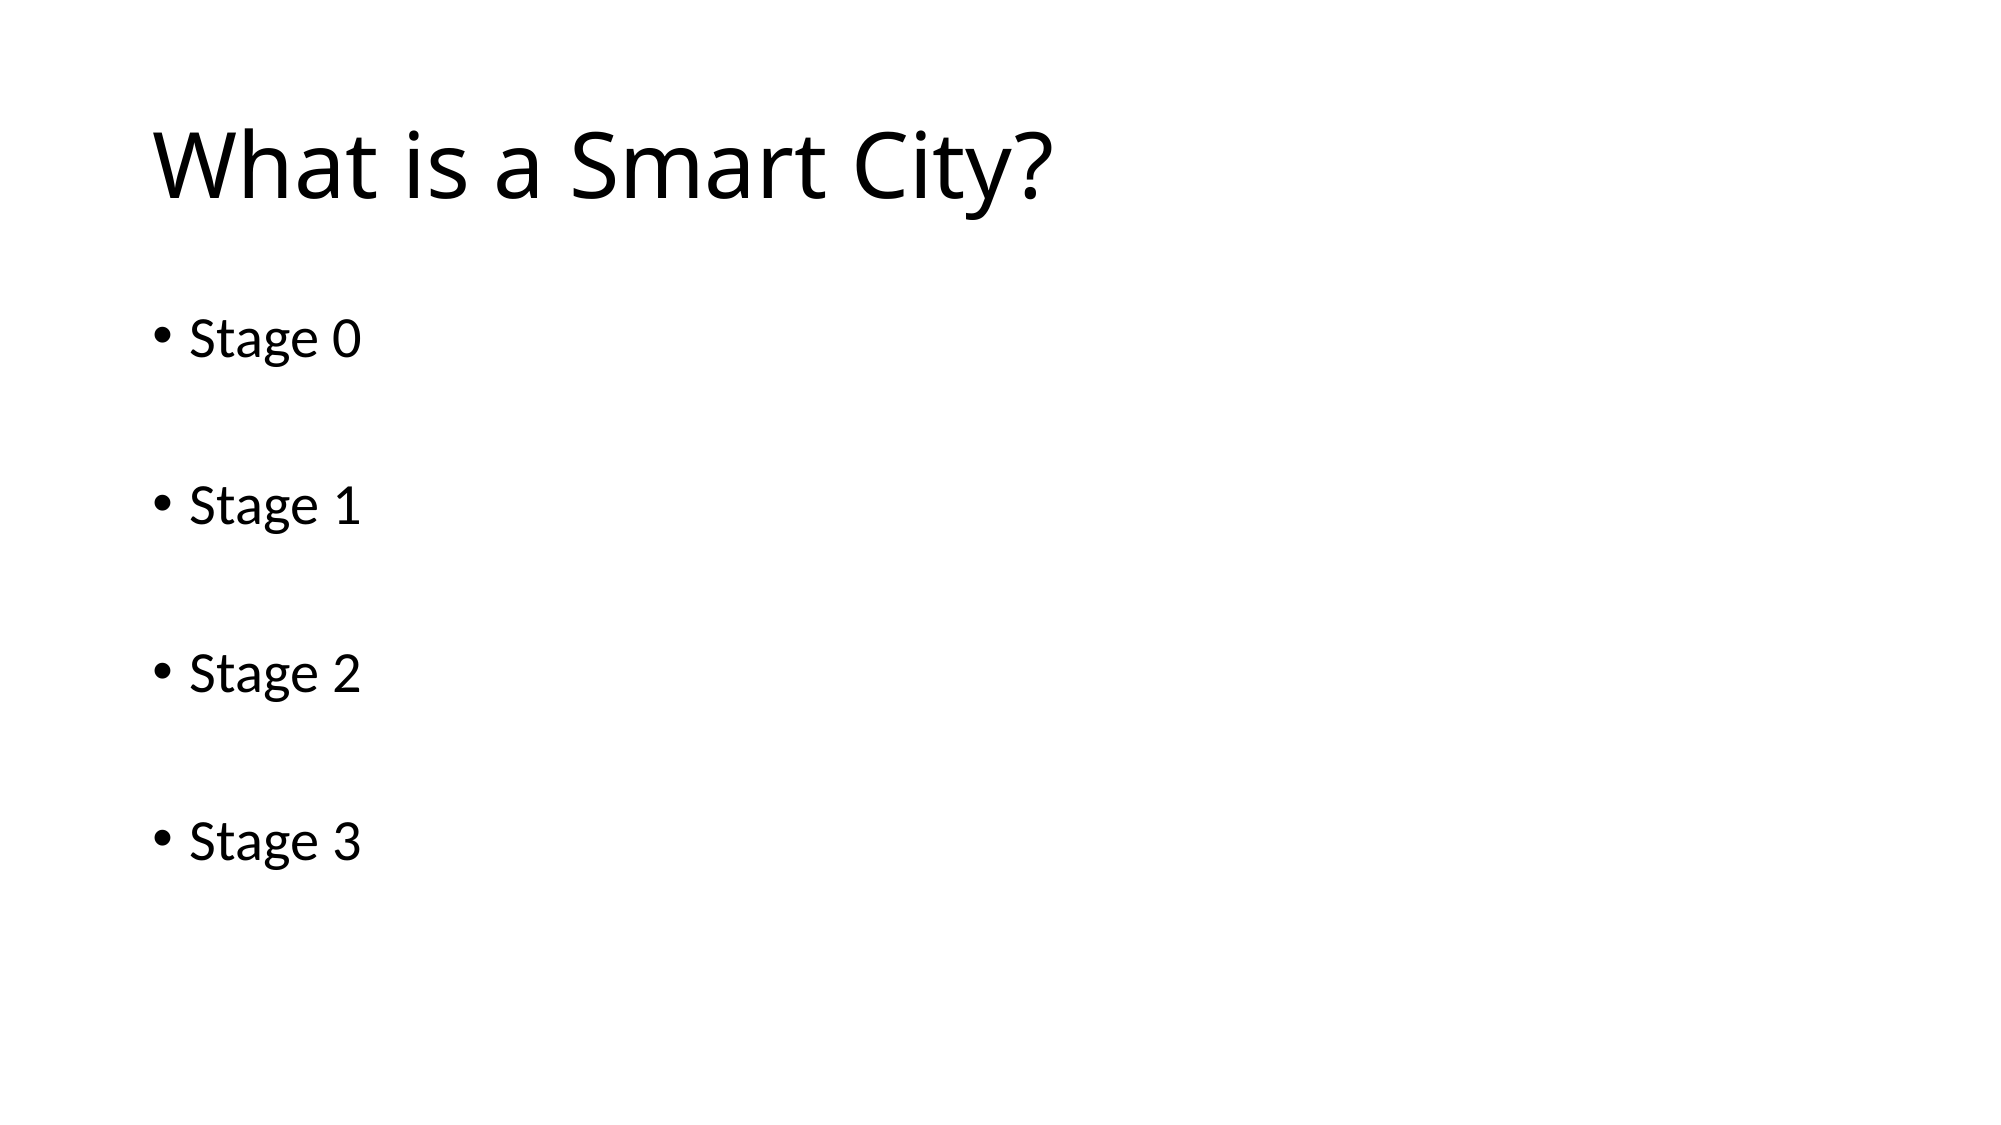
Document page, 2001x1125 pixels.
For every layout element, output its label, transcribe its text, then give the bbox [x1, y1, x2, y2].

title What is a Smart City? [137, 59, 1863, 278]
list Stage 0 Stage 1 Stage 2 Stage 3 [137, 299, 1863, 1014]
